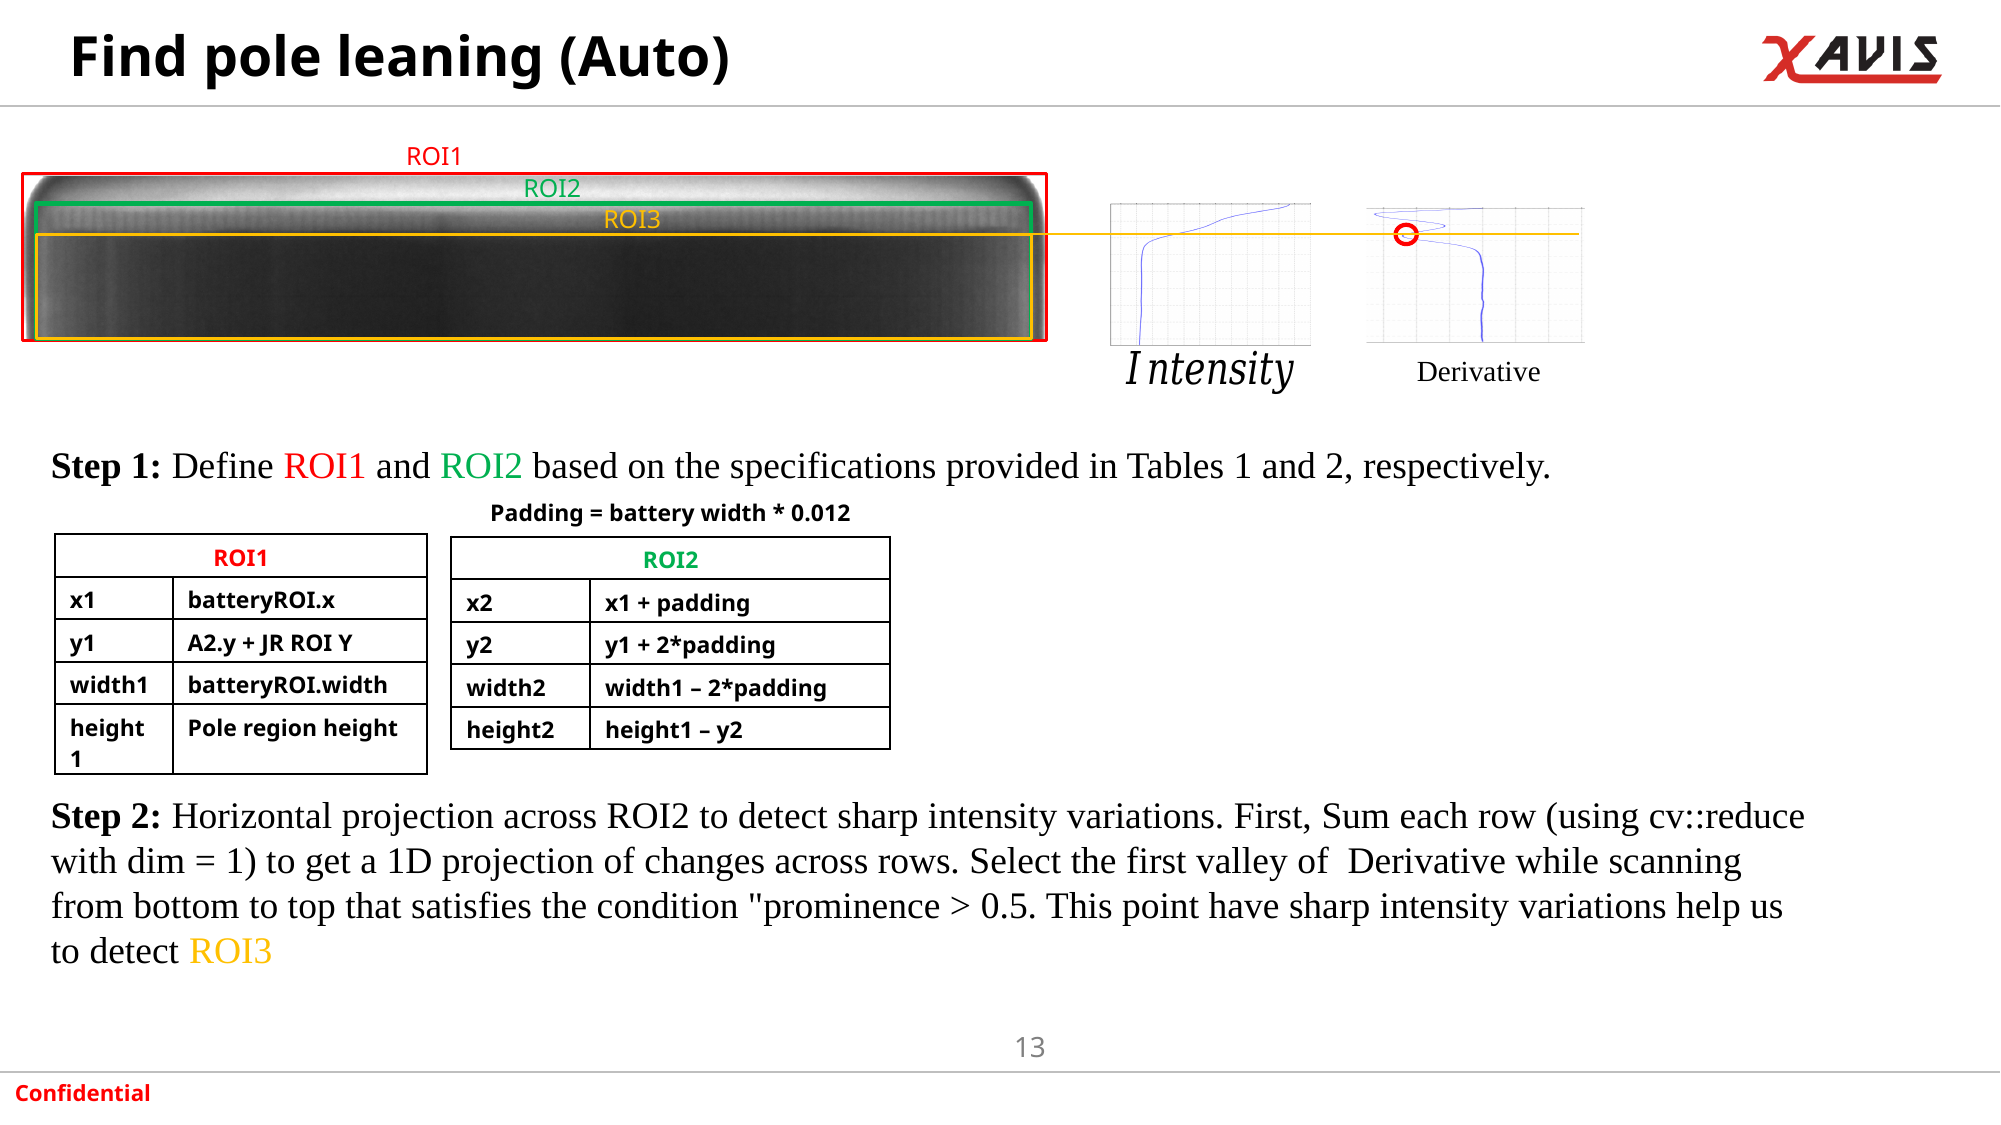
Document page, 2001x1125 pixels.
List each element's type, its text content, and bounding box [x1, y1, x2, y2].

table_cell y2 [452, 623, 589, 663]
table_header ROI2 [452, 538, 889, 578]
table_header ROI1 [56, 535, 426, 576]
text_box Step 1: Define ROI1 and ROI2 based on the specifications provided in Tables 1 and 2, respectively. [36, 433, 2000, 494]
text_box Padding = battery width * 0.012 [451, 494, 891, 534]
title Find pole leaning (Auto) [55, 23, 1270, 85]
picture [1756, 26, 1946, 89]
table_cell x1 + padding [591, 580, 889, 621]
picture [1111, 174, 1311, 234]
table_cell width2 [452, 665, 589, 706]
text_box ROI1 [391, 133, 487, 173]
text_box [23, 174, 1046, 340]
text_box ROI2 [508, 165, 657, 173]
table_cell x1 [56, 578, 172, 618]
table_cell height1 – y2 [591, 708, 889, 748]
text_box [1393, 223, 1402, 233]
table_cell y1 [56, 620, 172, 661]
table_cell y1 + 2*padding [591, 623, 889, 663]
table_cell A2.y + JR ROI Y [174, 620, 426, 661]
table_cell batteryROI.x [174, 578, 426, 618]
table_cell x2 [452, 580, 589, 621]
picture [1367, 165, 1585, 385]
table_cell batteryROI.width [174, 663, 426, 703]
picture [1111, 235, 1311, 375]
table_cell height1 [56, 705, 172, 773]
table_cell width1 – 2*padding [591, 665, 889, 706]
table_cell Pole region height [174, 705, 426, 773]
table_cell width1 [56, 663, 172, 703]
table_cell height2 [452, 708, 589, 748]
